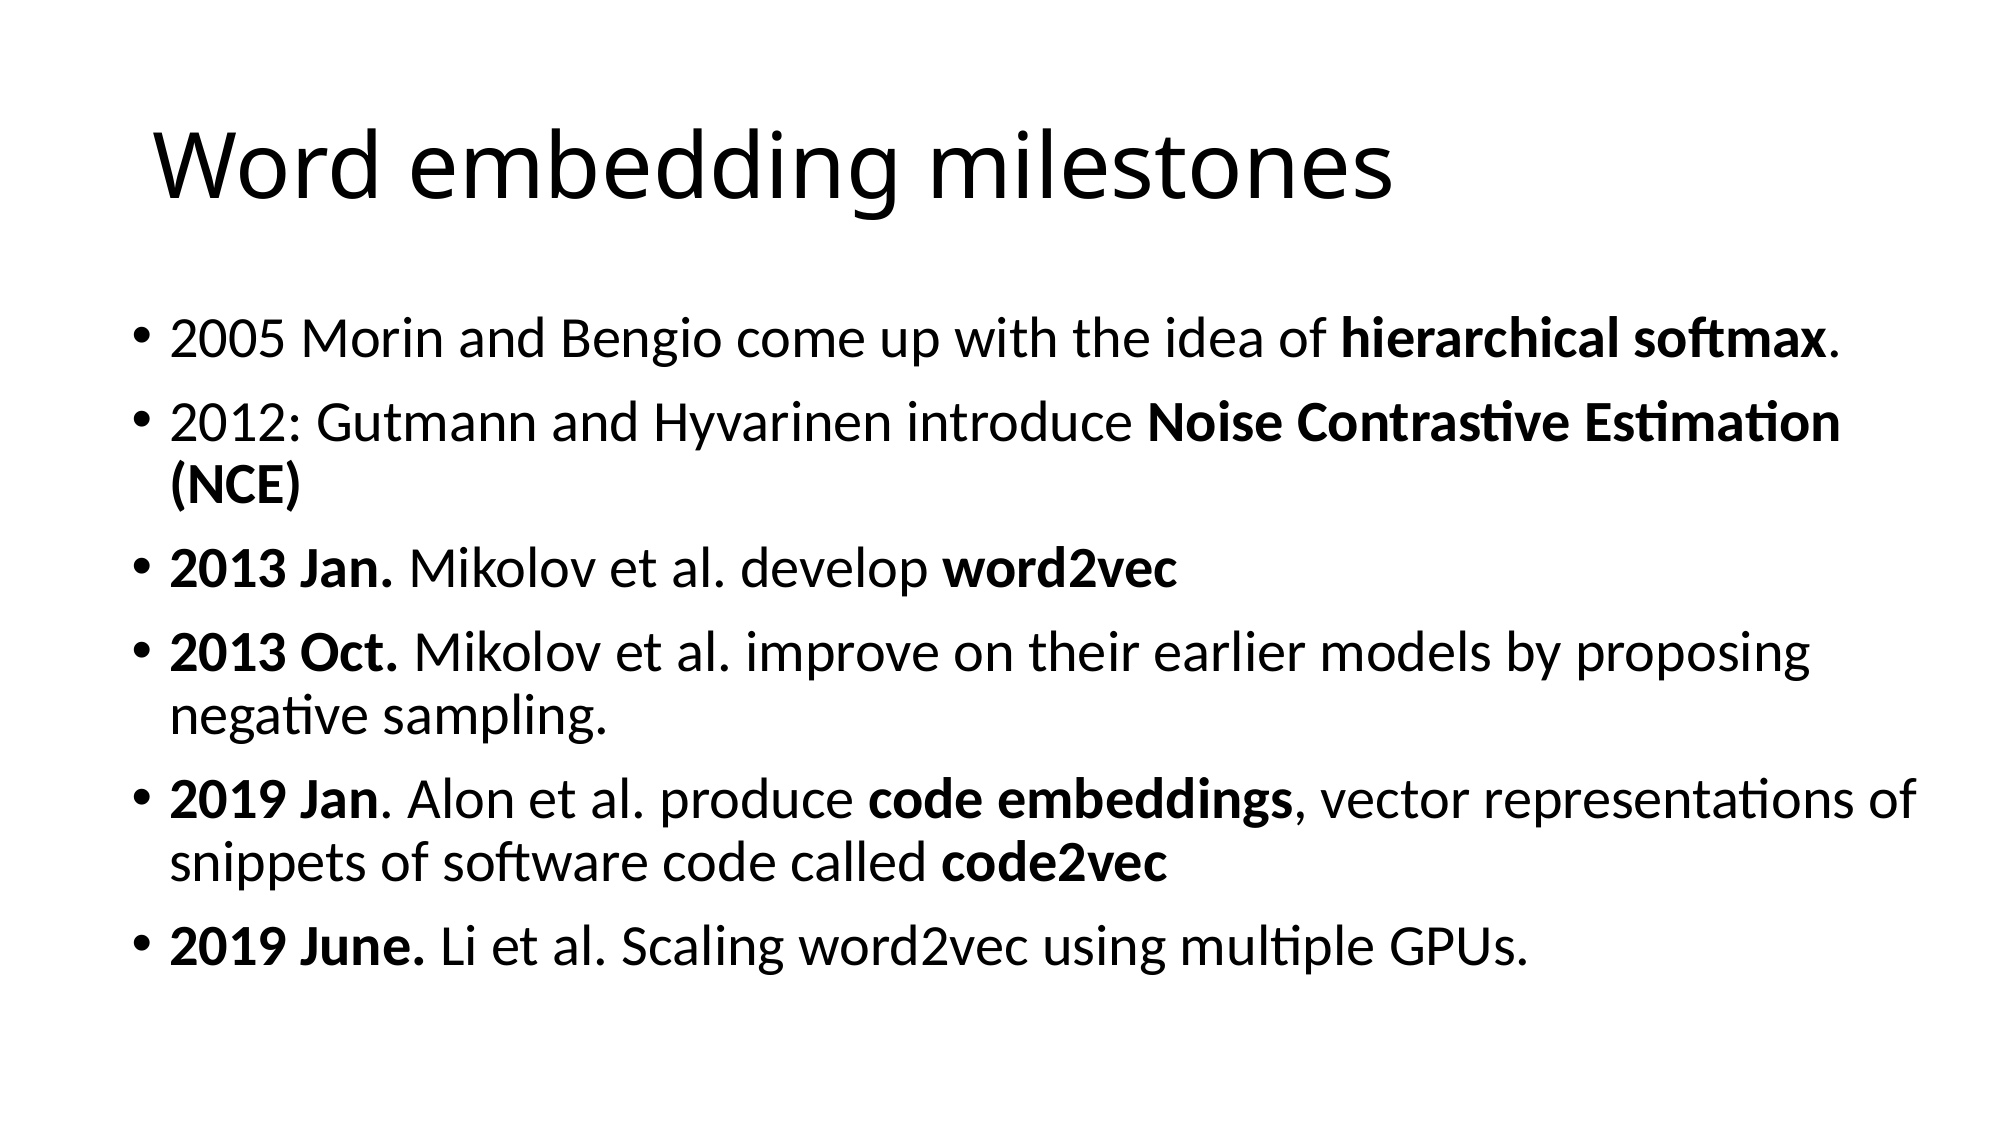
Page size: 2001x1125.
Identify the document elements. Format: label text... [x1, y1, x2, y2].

list 2005 Morin and Bengio come up with the idea of hierarchical softmax. 2012: Gutmann and Hyvarinen introduce Noise Contrastive Estimation (NCE) 2013 Jan. Mikolov et al. develop word2vec 2013 Oct. Mikolov et al. improve on their earlier models by proposing negative sampling. 2019 Jan. Alon et al. produce code embeddings, vector representations of snippets of software code called code2vec 2019 June. Li et al. Scaling word2vec using multiple GPUs. [116, 299, 1980, 1014]
title Word embedding milestones [137, 59, 1863, 278]
